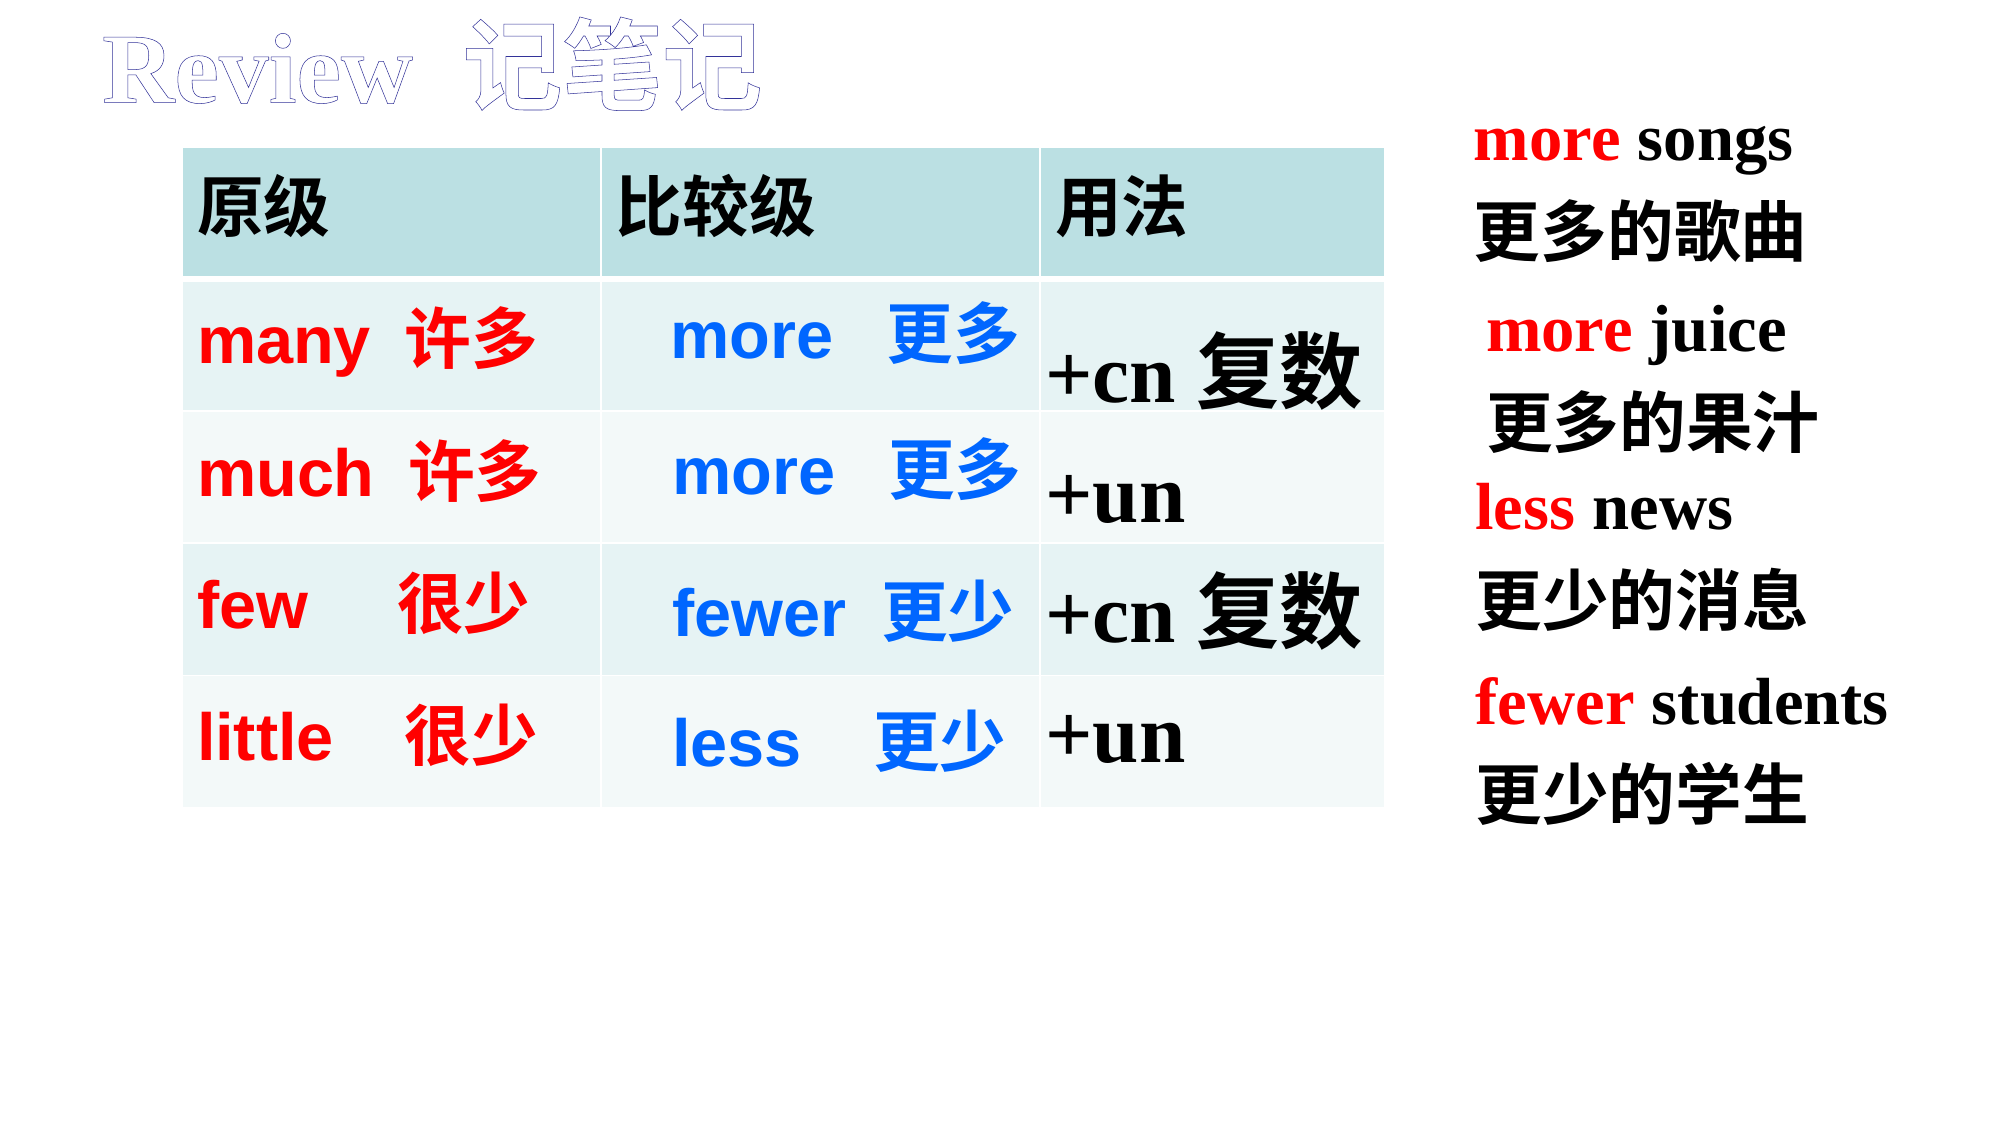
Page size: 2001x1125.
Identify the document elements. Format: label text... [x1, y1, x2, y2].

table_header 比较级 [602, 148, 1039, 276]
text_box more songs 更多的歌曲 [1459, 70, 2000, 277]
table_cell [602, 676, 1039, 807]
text_box less 更少 [657, 692, 1030, 802]
table_cell [602, 282, 1039, 410]
text_box +cn复数 +un +cn复数 +un [1030, 291, 1443, 806]
table_header 原级 [183, 148, 600, 276]
table_cell few 很少 [183, 544, 600, 675]
text_box more juice 更多的果汁 [1471, 277, 1980, 468]
table_cell [602, 544, 1030, 675]
table_cell many 许多 [183, 282, 600, 410]
text_box fewer students 更少的学生 [1460, 634, 1969, 841]
text_box fewer 更少 [657, 562, 1030, 672]
table_cell much 许多 [183, 412, 600, 542]
text_box more 更多 [655, 284, 1095, 394]
text_box more 更多 [657, 420, 1030, 530]
table_header 用法 [1041, 148, 1384, 276]
table_cell [1041, 282, 1384, 291]
table_cell little 很少 [183, 676, 600, 807]
table_cell [602, 412, 1030, 542]
text_box Review 记笔记 [0, 0, 896, 131]
text_box less news 更少的消息 [1460, 439, 1981, 646]
